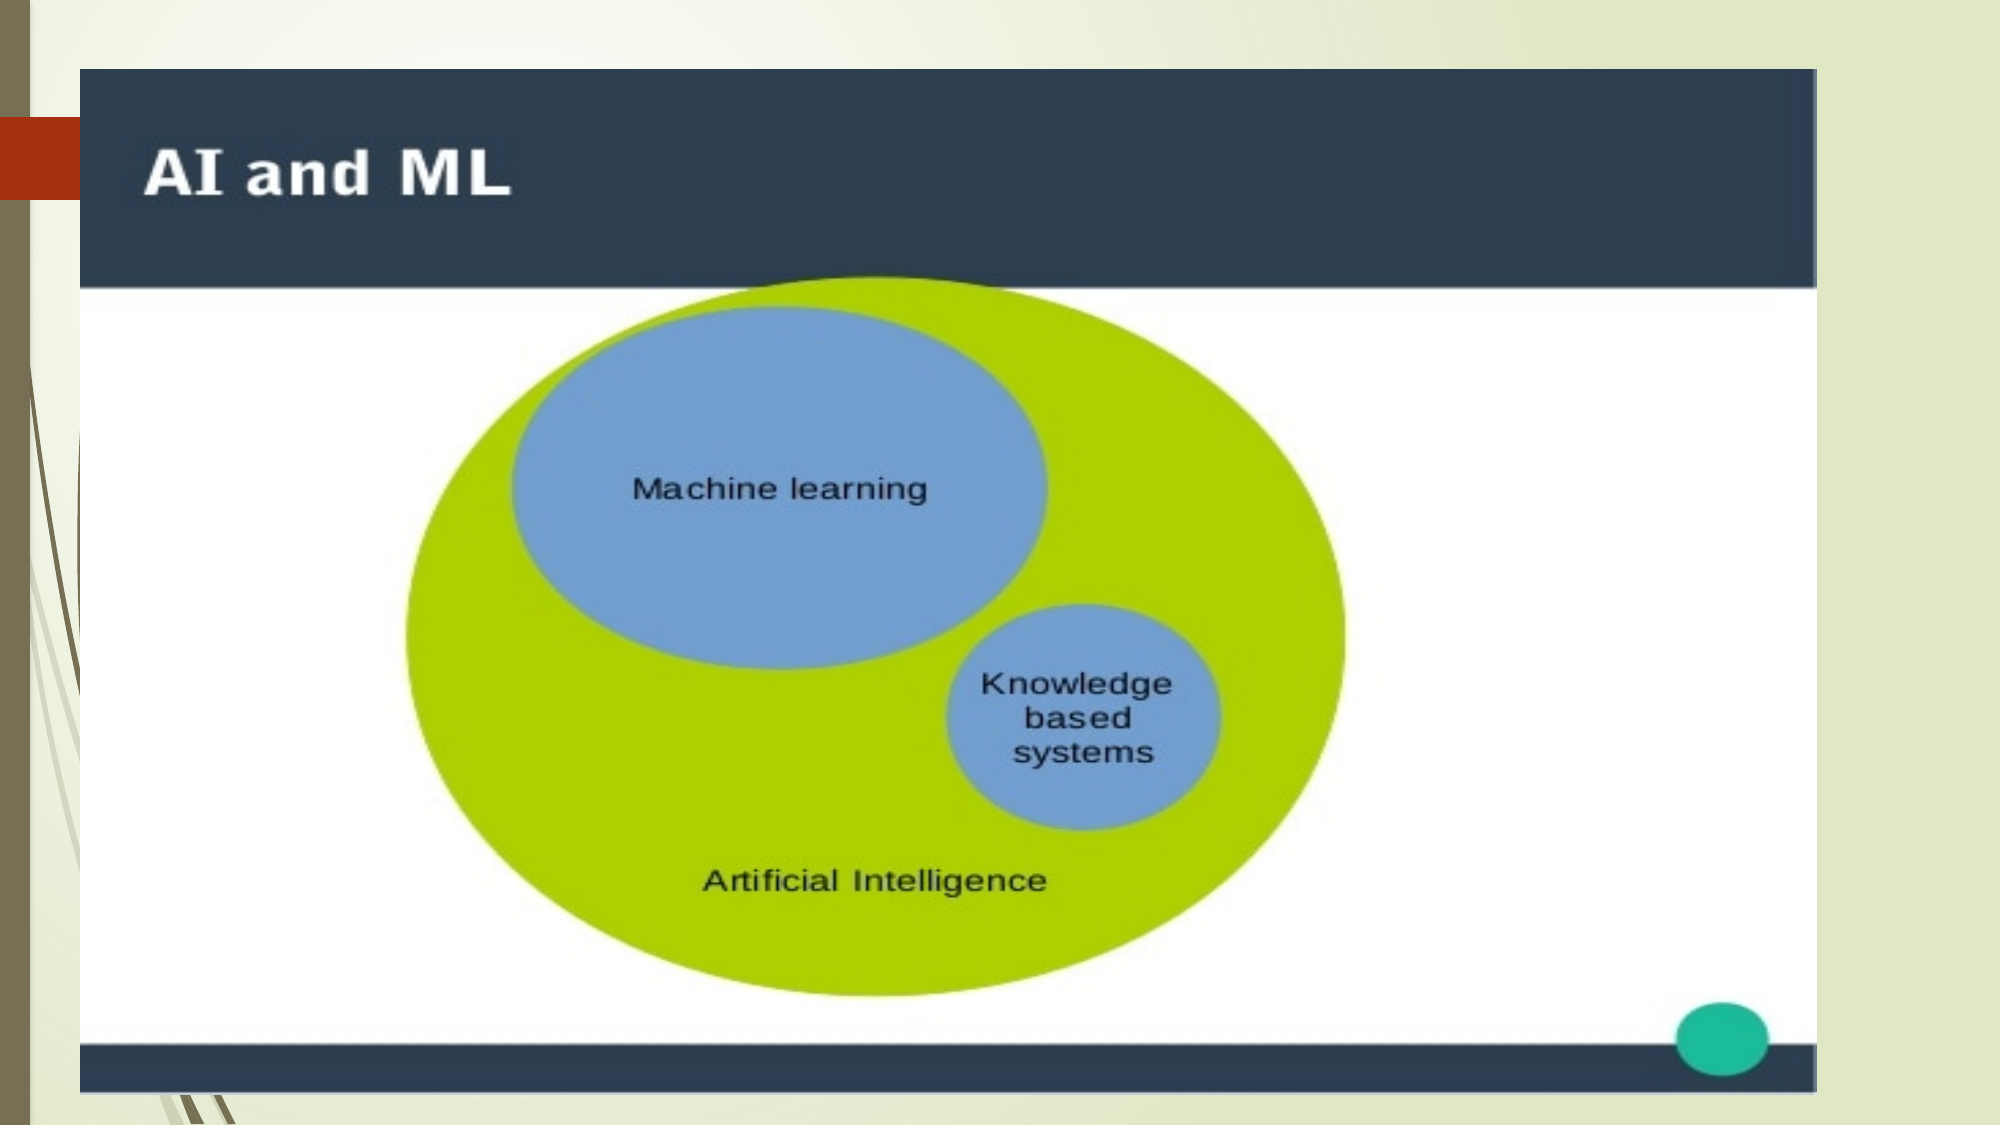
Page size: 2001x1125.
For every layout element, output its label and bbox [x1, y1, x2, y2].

picture [79, 69, 1818, 1095]
